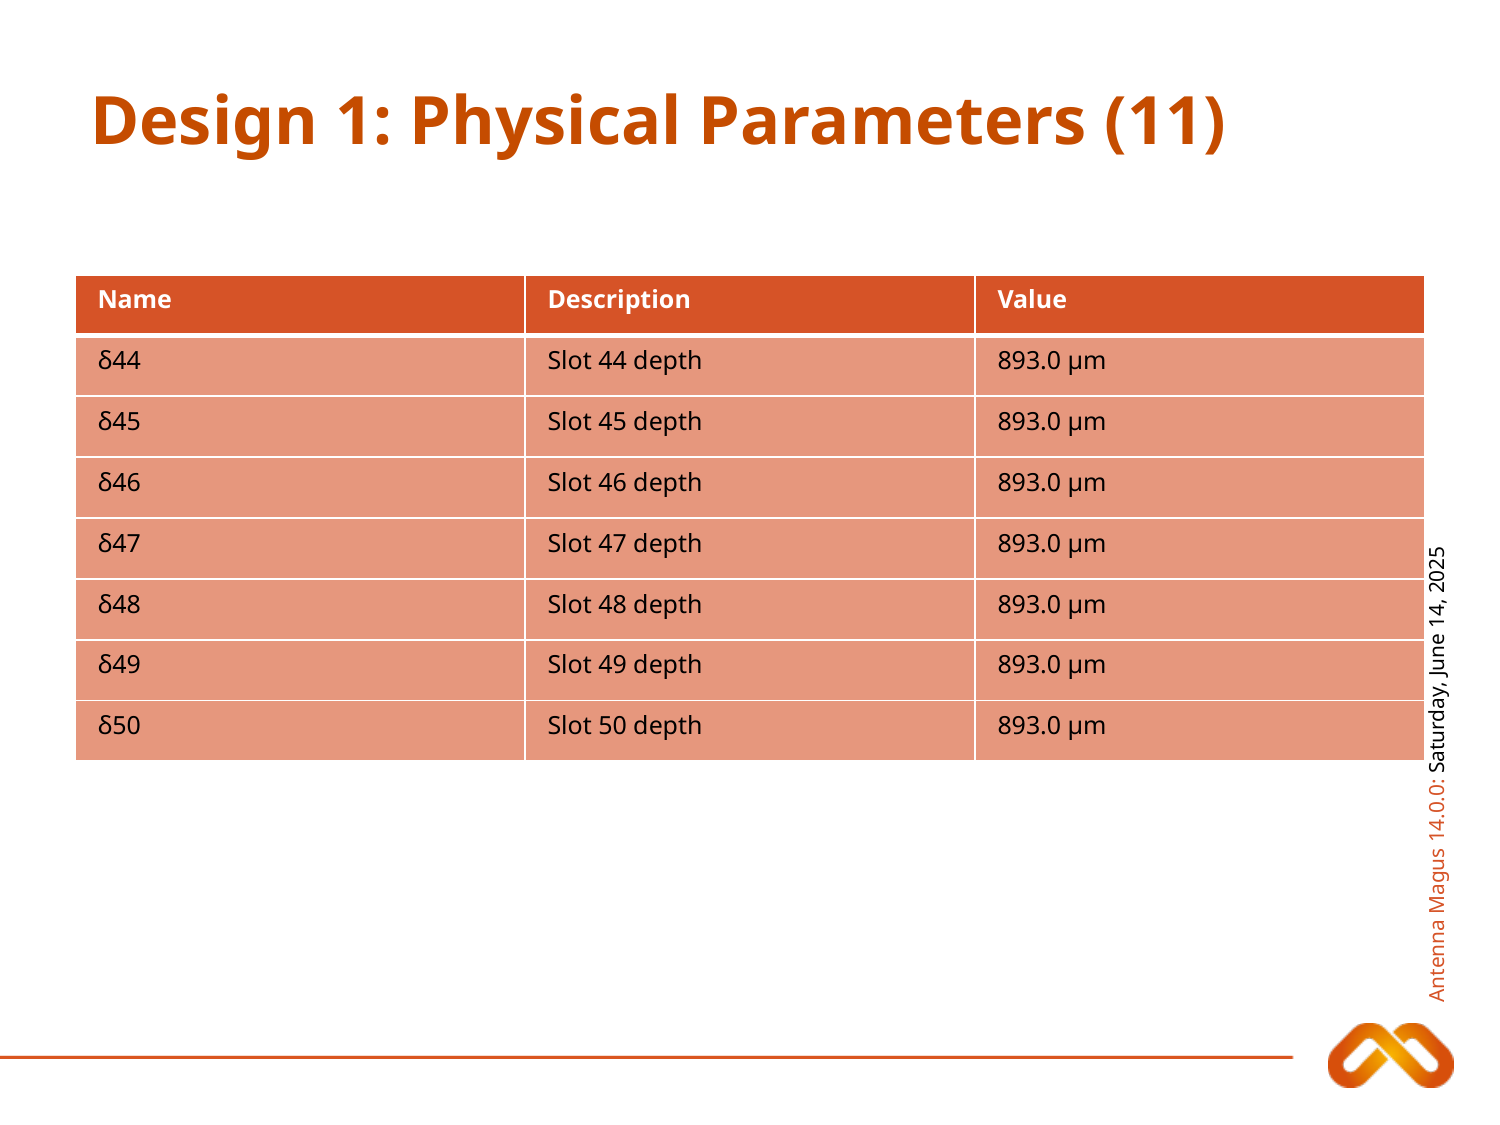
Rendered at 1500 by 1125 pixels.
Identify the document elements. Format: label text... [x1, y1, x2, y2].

table_cell Slot 50 depth [526, 701, 974, 760]
table_cell δ44 [76, 338, 524, 395]
table_cell Slot 44 depth [526, 338, 974, 395]
text_box [74, 224, 1425, 281]
table_cell δ48 [76, 580, 524, 639]
table_cell δ49 [76, 641, 524, 700]
table_cell 893.0 μm [976, 641, 1424, 700]
table_cell 893.0 μm [976, 580, 1424, 639]
table_cell 893.0 μm [976, 519, 1424, 578]
title Design 1: Physical Parameters (11) [74, 24, 1426, 213]
table_header Value [976, 281, 1424, 333]
table_cell δ47 [76, 519, 524, 578]
table_cell δ46 [76, 458, 524, 517]
table_cell Slot 46 depth [526, 458, 974, 517]
table_cell 893.0 μm [976, 701, 1424, 760]
table_cell δ50 [76, 701, 524, 760]
table_header Description [526, 281, 974, 333]
table_cell 893.0 μm [976, 338, 1424, 395]
table_cell Slot 45 depth [526, 397, 974, 456]
table_cell Slot 47 depth [526, 519, 974, 578]
picture [1328, 1023, 1454, 1088]
table_cell δ45 [76, 397, 524, 456]
table_header Name [76, 281, 524, 333]
table_cell Slot 48 depth [526, 580, 974, 639]
picture [0, 902, 1294, 1059]
table_cell 893.0 μm [976, 458, 1424, 517]
table_cell Slot 49 depth [526, 641, 974, 700]
table_cell 893.0 μm [976, 397, 1424, 456]
